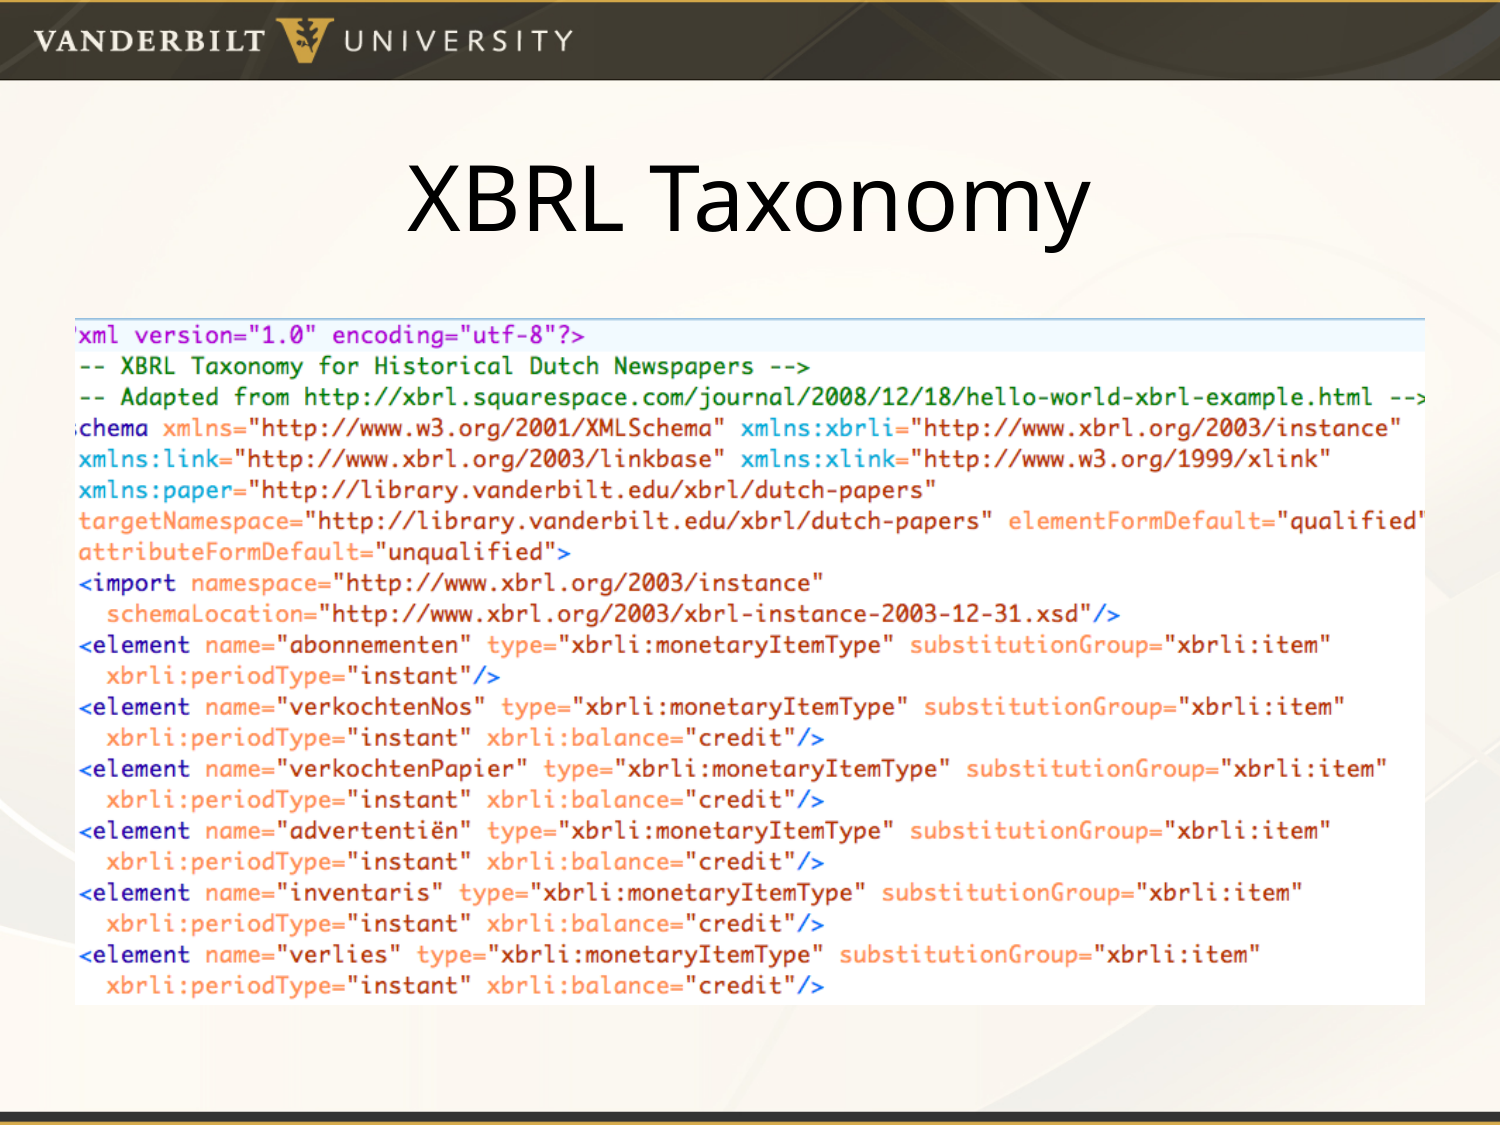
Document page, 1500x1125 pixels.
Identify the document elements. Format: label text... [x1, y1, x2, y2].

title XBRL Taxonomy [75, 101, 1425, 289]
picture [0, 0, 1500, 1125]
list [74, 317, 1426, 1006]
